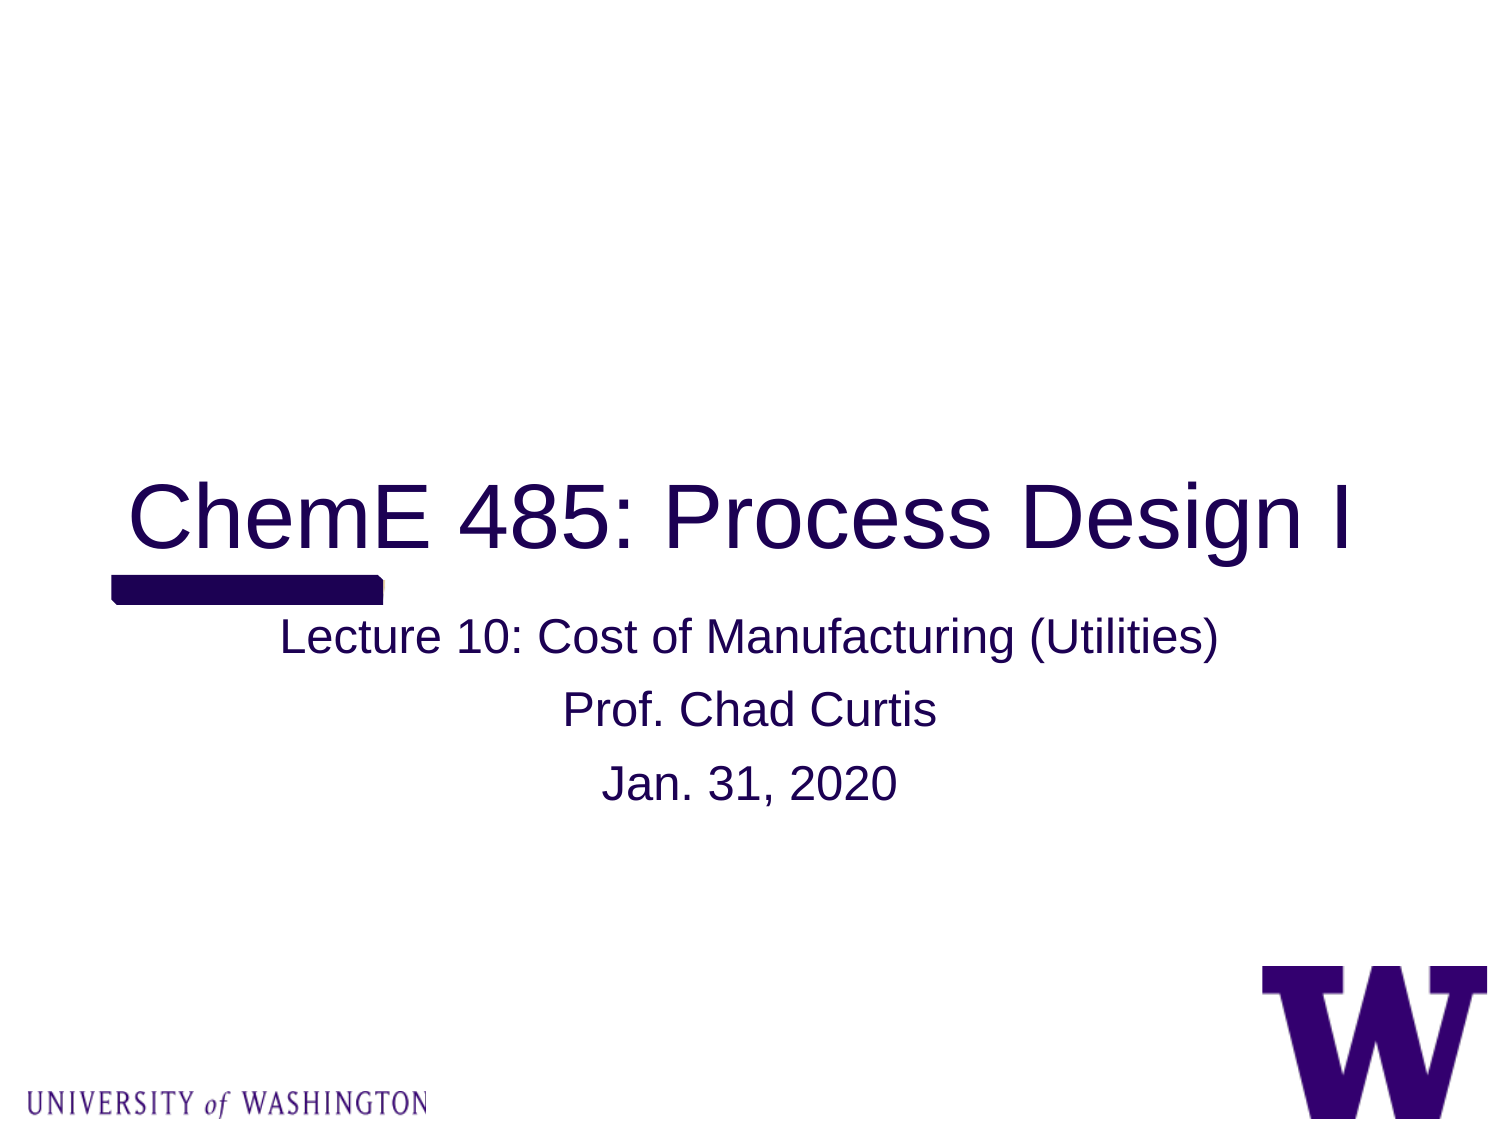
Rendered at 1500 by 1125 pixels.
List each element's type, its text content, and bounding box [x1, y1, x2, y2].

title ChemE 485: Process Design I [112, 184, 1388, 576]
subtitle Lecture 10: Cost of Manufacturing (Utilities) Prof. Chad Curtis Jan. 31, 2020 [187, 603, 1313, 820]
